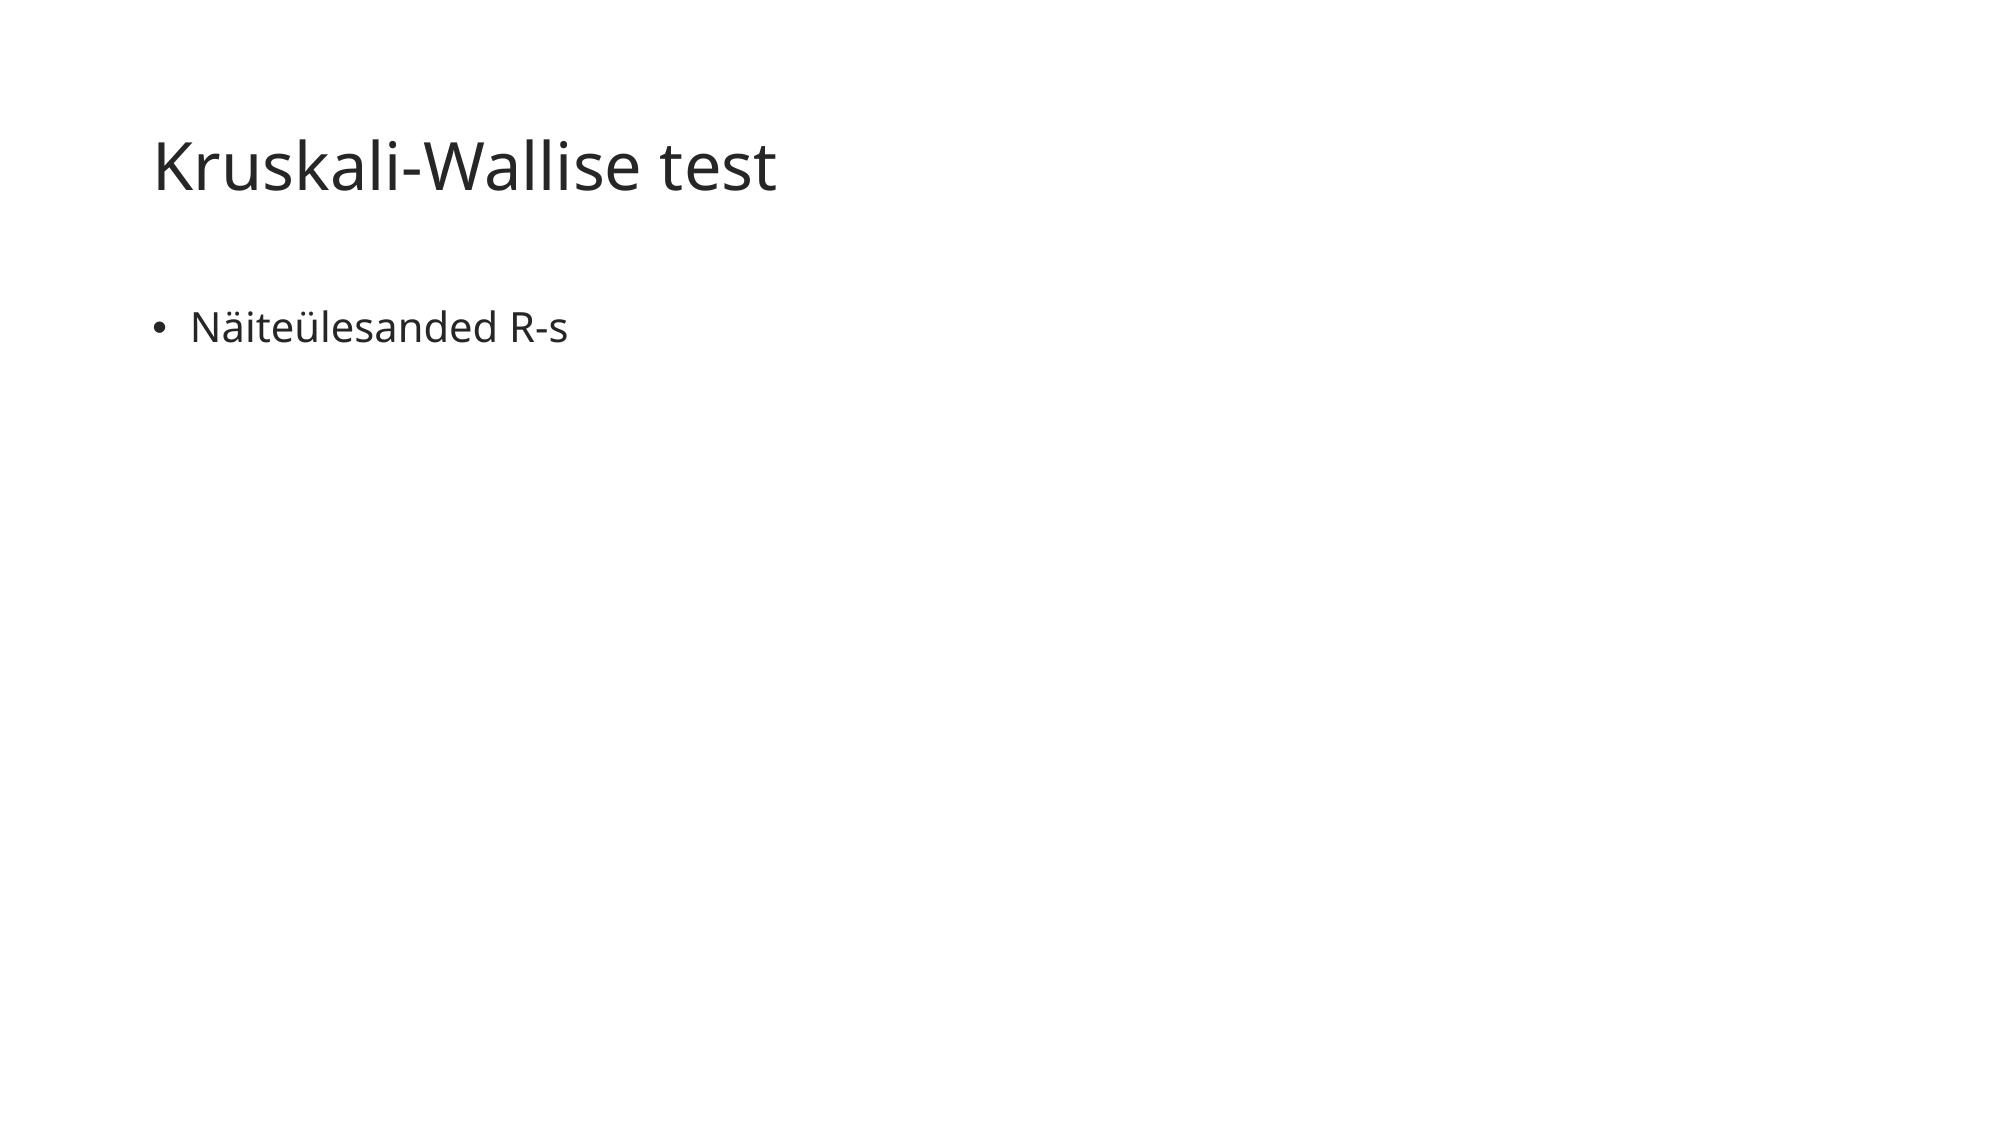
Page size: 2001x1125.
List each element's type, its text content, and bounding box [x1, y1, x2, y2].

list Näiteülesanded R-s [137, 299, 1863, 1014]
title Kruskali-Wallise test [137, 59, 1863, 278]
